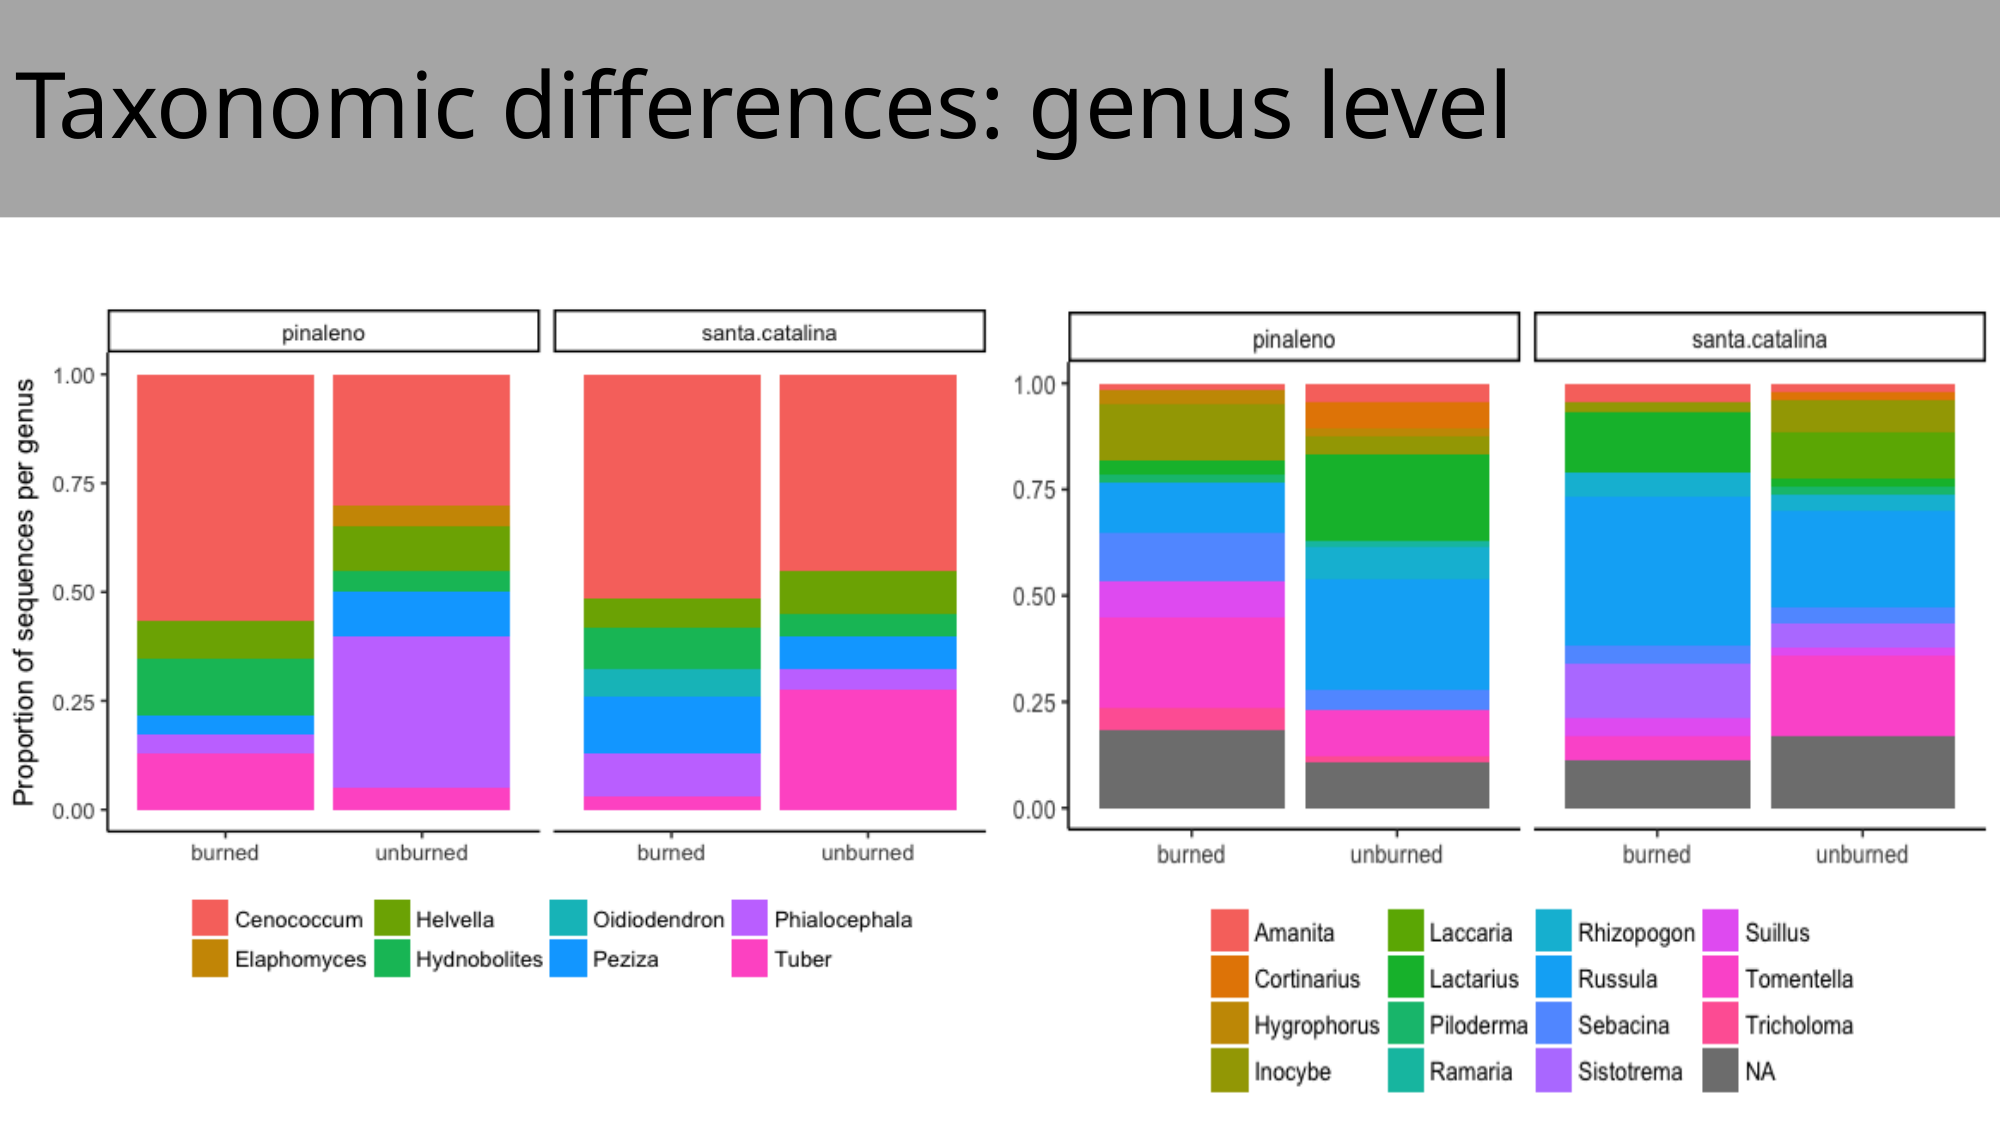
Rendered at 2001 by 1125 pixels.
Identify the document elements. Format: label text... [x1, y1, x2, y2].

title Taxonomic differences: genus level [0, 0, 2000, 218]
picture [0, 296, 2000, 1125]
